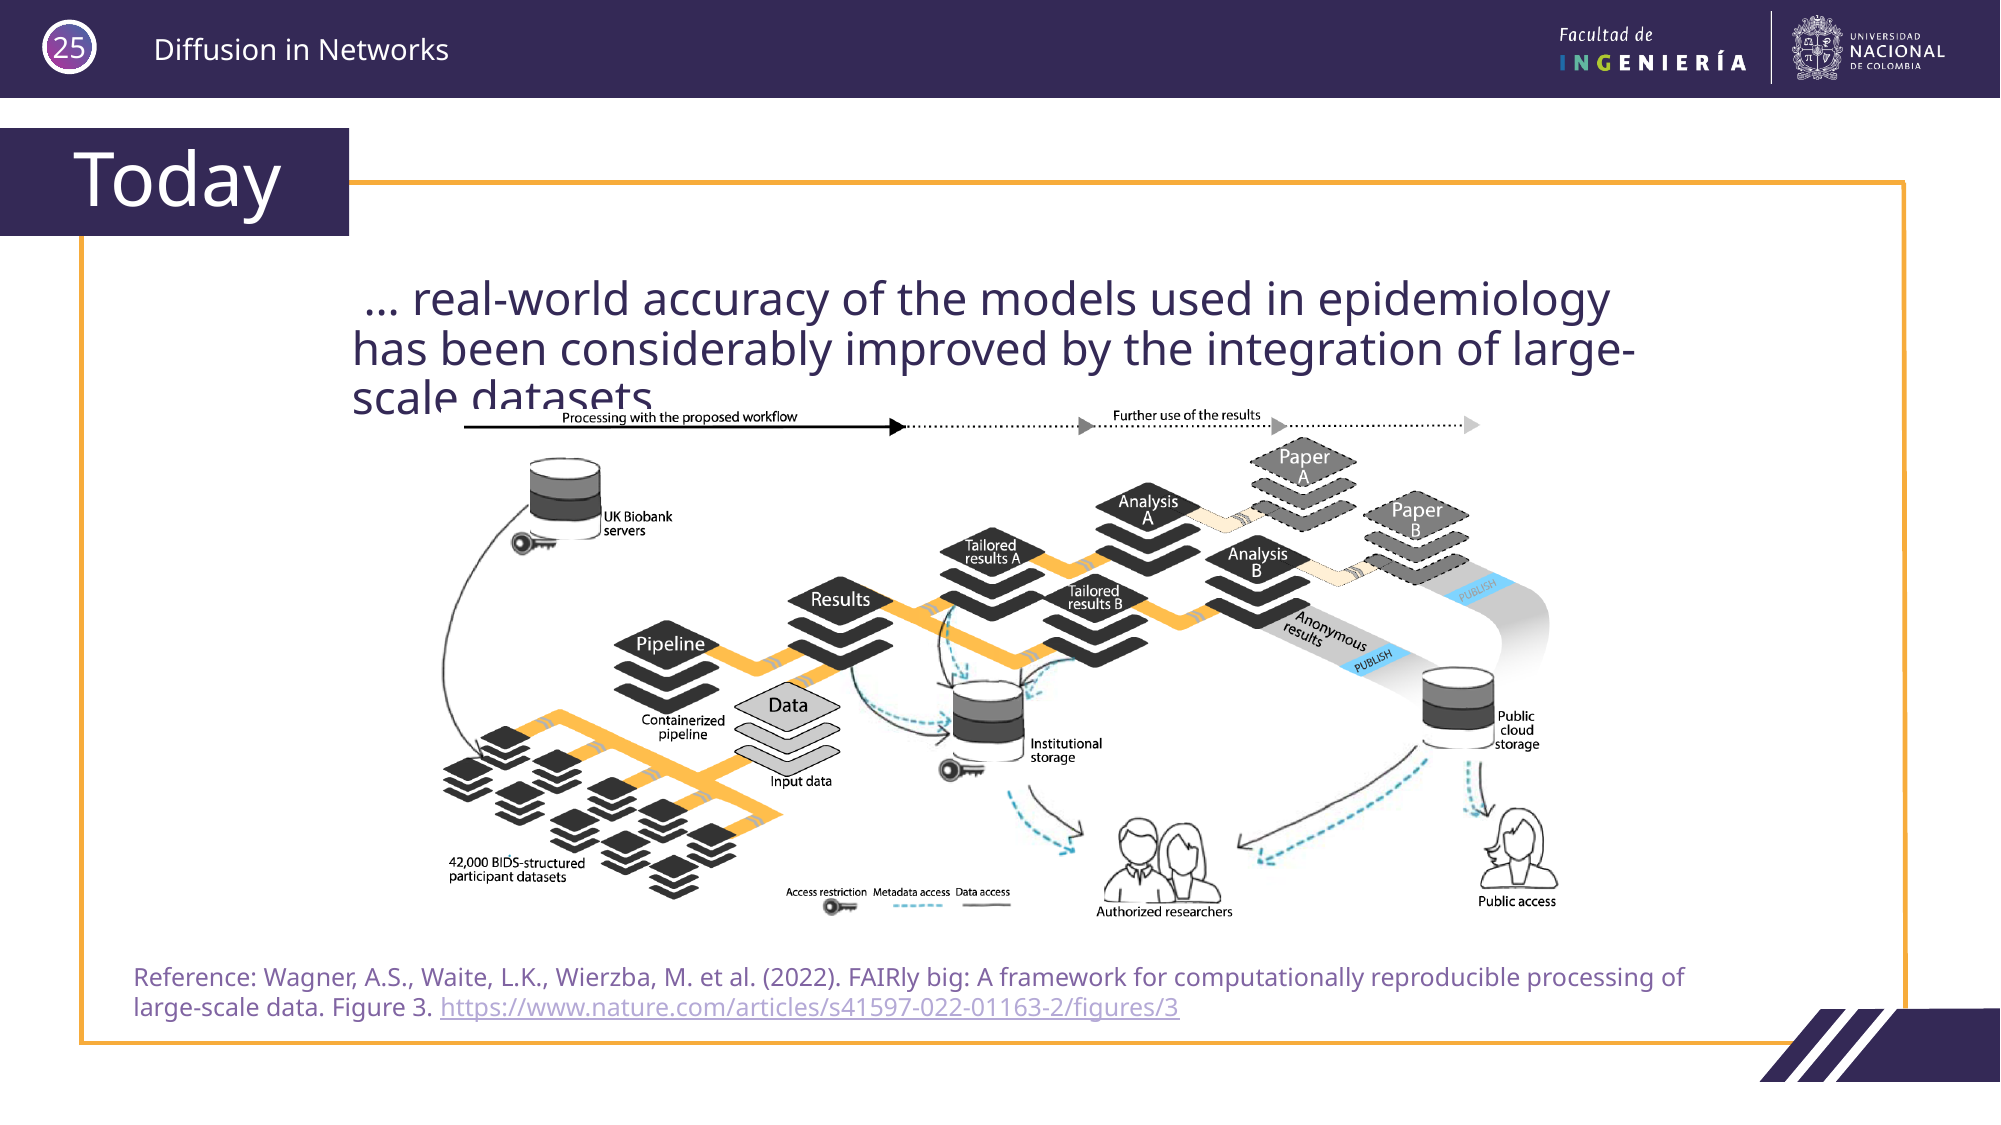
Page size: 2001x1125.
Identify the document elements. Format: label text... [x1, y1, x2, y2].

title Today [0, 128, 350, 236]
slide_number 25 [42, 29, 97, 65]
list Reference: Wagner, A.S., Waite, L.K., Wierzba, M. et al. (2022). FAIRly big: A framework for computationally reproducible processing of large-scale data. Figure 3. https://www.nature.com/articles/s41597-022-01163-2/figures/3 [118, 957, 1760, 1030]
picture [1559, 11, 1957, 84]
list … real-world accuracy of the models used in epidemiology has been considerably improved by the integration of large-scale datasets [337, 268, 1663, 377]
picture [441, 409, 1559, 917]
